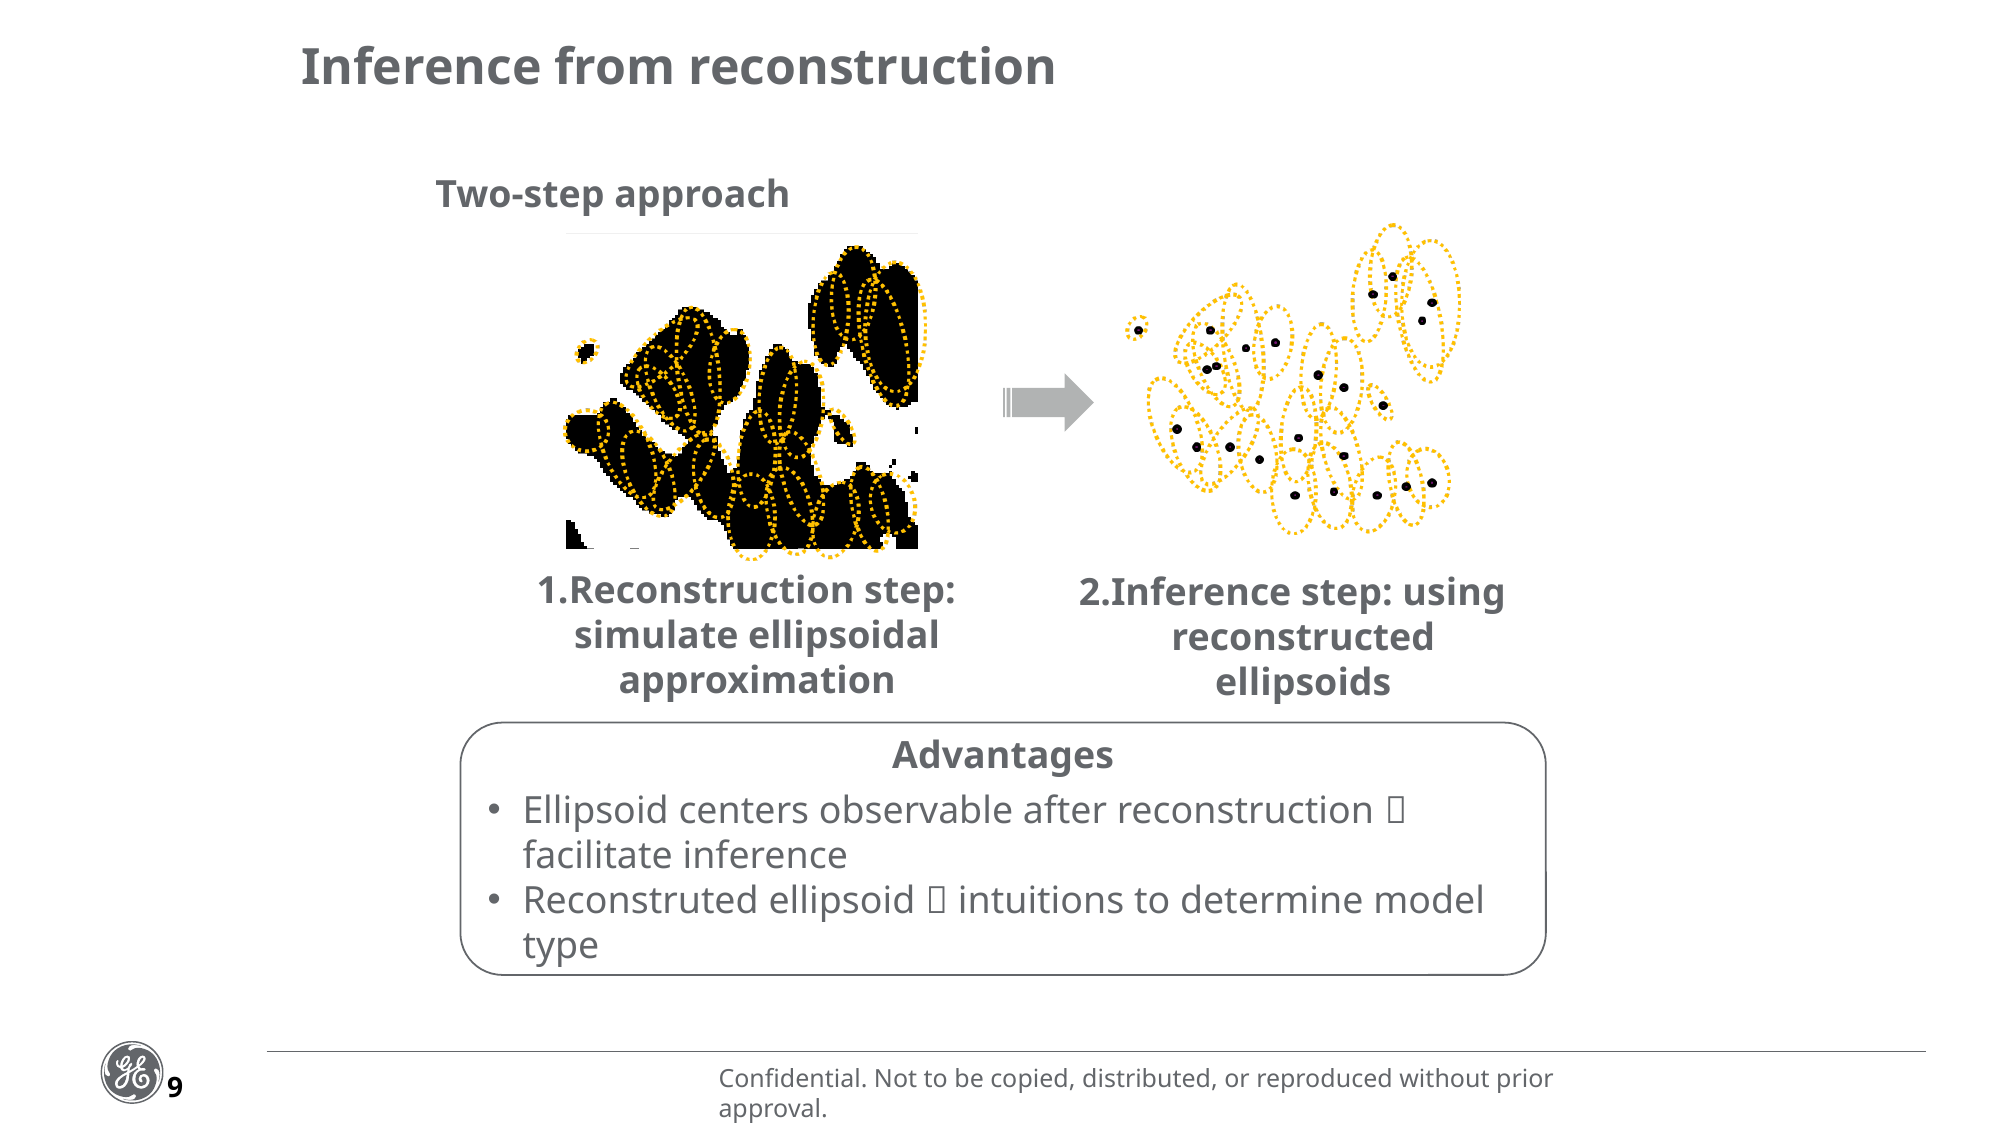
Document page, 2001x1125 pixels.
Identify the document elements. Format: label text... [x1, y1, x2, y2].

text_box Inference step: using reconstructed ellipsoids [1062, 560, 1523, 711]
slide_number 9 [68, 1056, 282, 1121]
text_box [562, 233, 927, 562]
text_box [1002, 372, 1095, 433]
text_box Two-step approach [420, 162, 806, 223]
text_box Inference from reconstruction [301, 41, 1380, 103]
text_box Advantages Ellipsoid centers observable after reconstruction  facilitate inference Reconstruted ellipsoid  intuitions to determine model type [459, 721, 1547, 976]
picture [1124, 222, 1461, 535]
text_box Reconstruction step: simulate ellipsoidal approximation [471, 558, 1022, 709]
